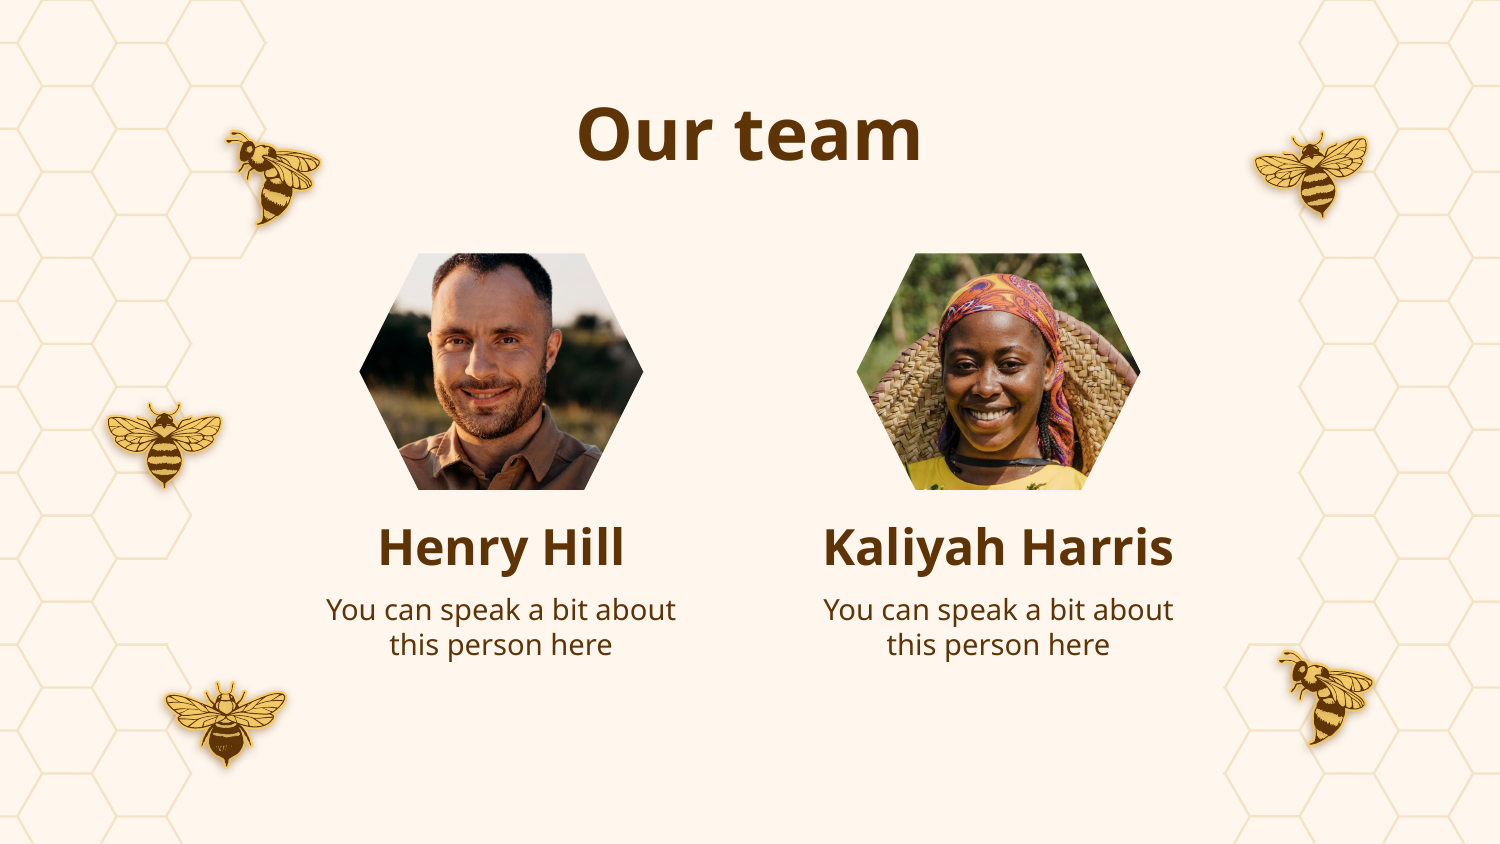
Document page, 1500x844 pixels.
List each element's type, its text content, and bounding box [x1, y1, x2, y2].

picture [856, 253, 1141, 491]
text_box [102, 117, 331, 781]
subtitle You can speak a bit about this person here [793, 576, 1205, 671]
title Our team [118, 72, 1382, 167]
subtitle Kaliyah Harris [793, 526, 1205, 576]
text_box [1248, 124, 1384, 750]
picture [359, 253, 644, 491]
subtitle Henry Hill [335, 526, 707, 576]
subtitle You can speak a bit about this person here [335, 576, 707, 671]
